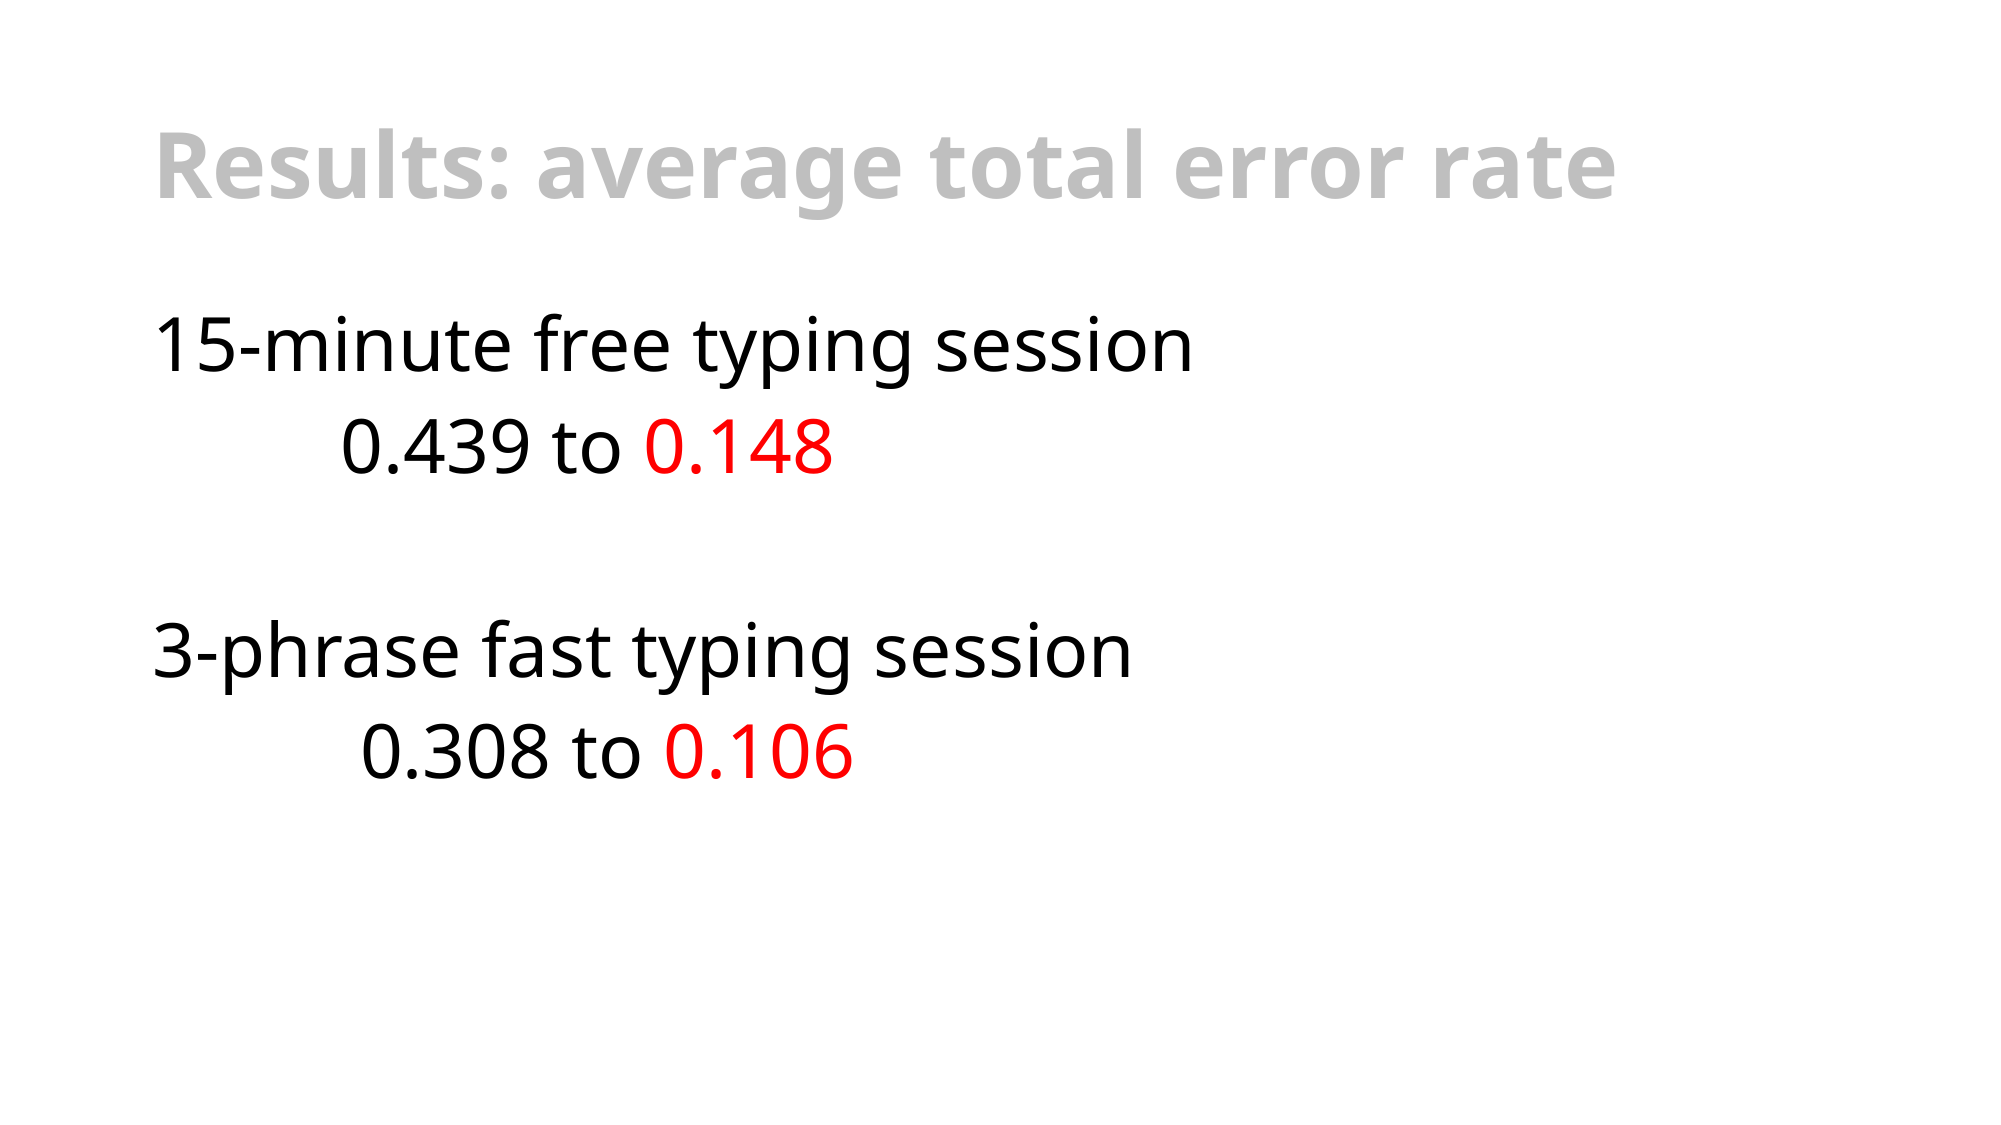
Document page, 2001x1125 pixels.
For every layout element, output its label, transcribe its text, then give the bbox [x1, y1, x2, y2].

list 15-minute free typing session 0.439 to 0.148 3-phrase fast typing session 0.308 to 0.106 [137, 299, 1863, 1014]
title Results: average total error rate [137, 59, 1863, 278]
